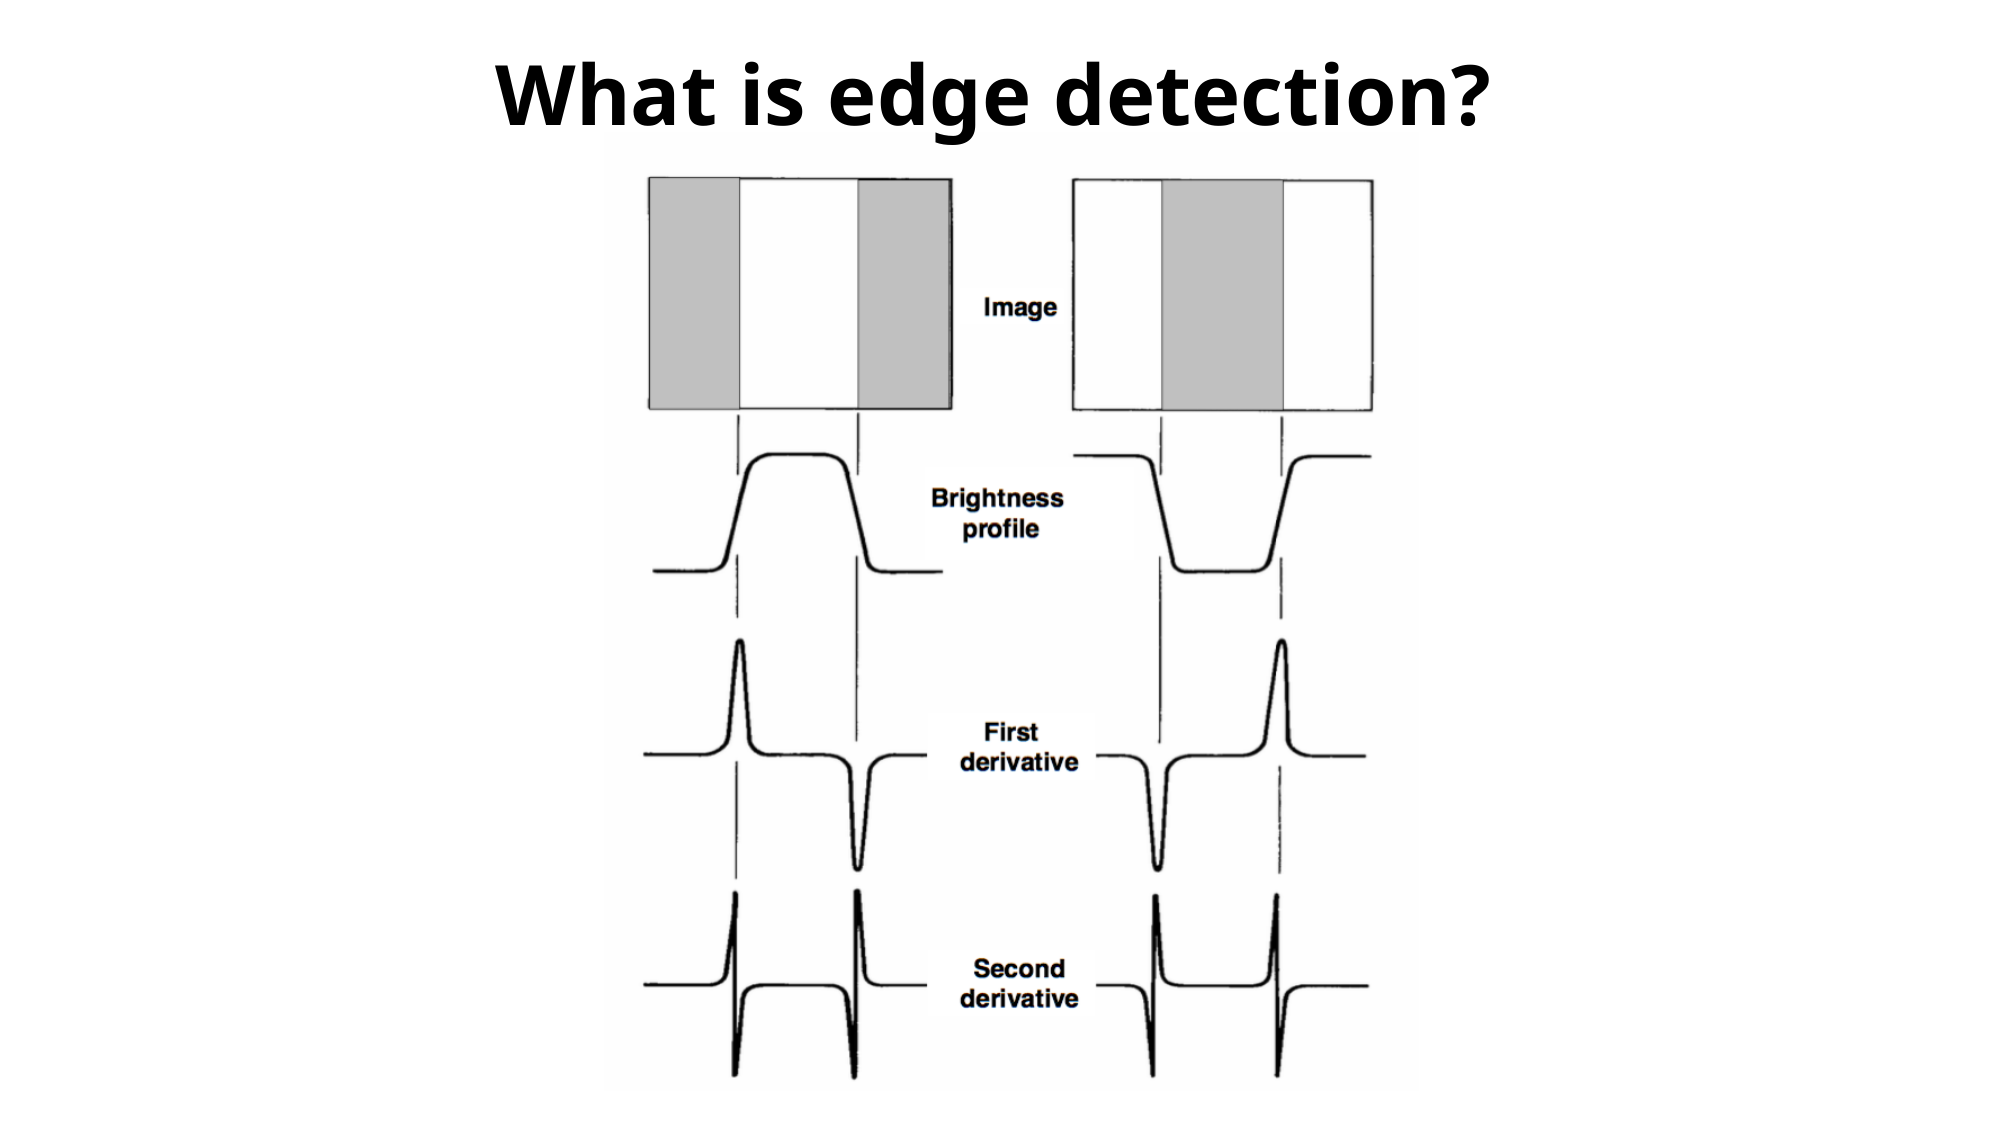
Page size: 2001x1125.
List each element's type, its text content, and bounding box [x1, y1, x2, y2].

text_box What is edge detection? [216, 35, 1772, 150]
picture [604, 132, 1419, 1091]
